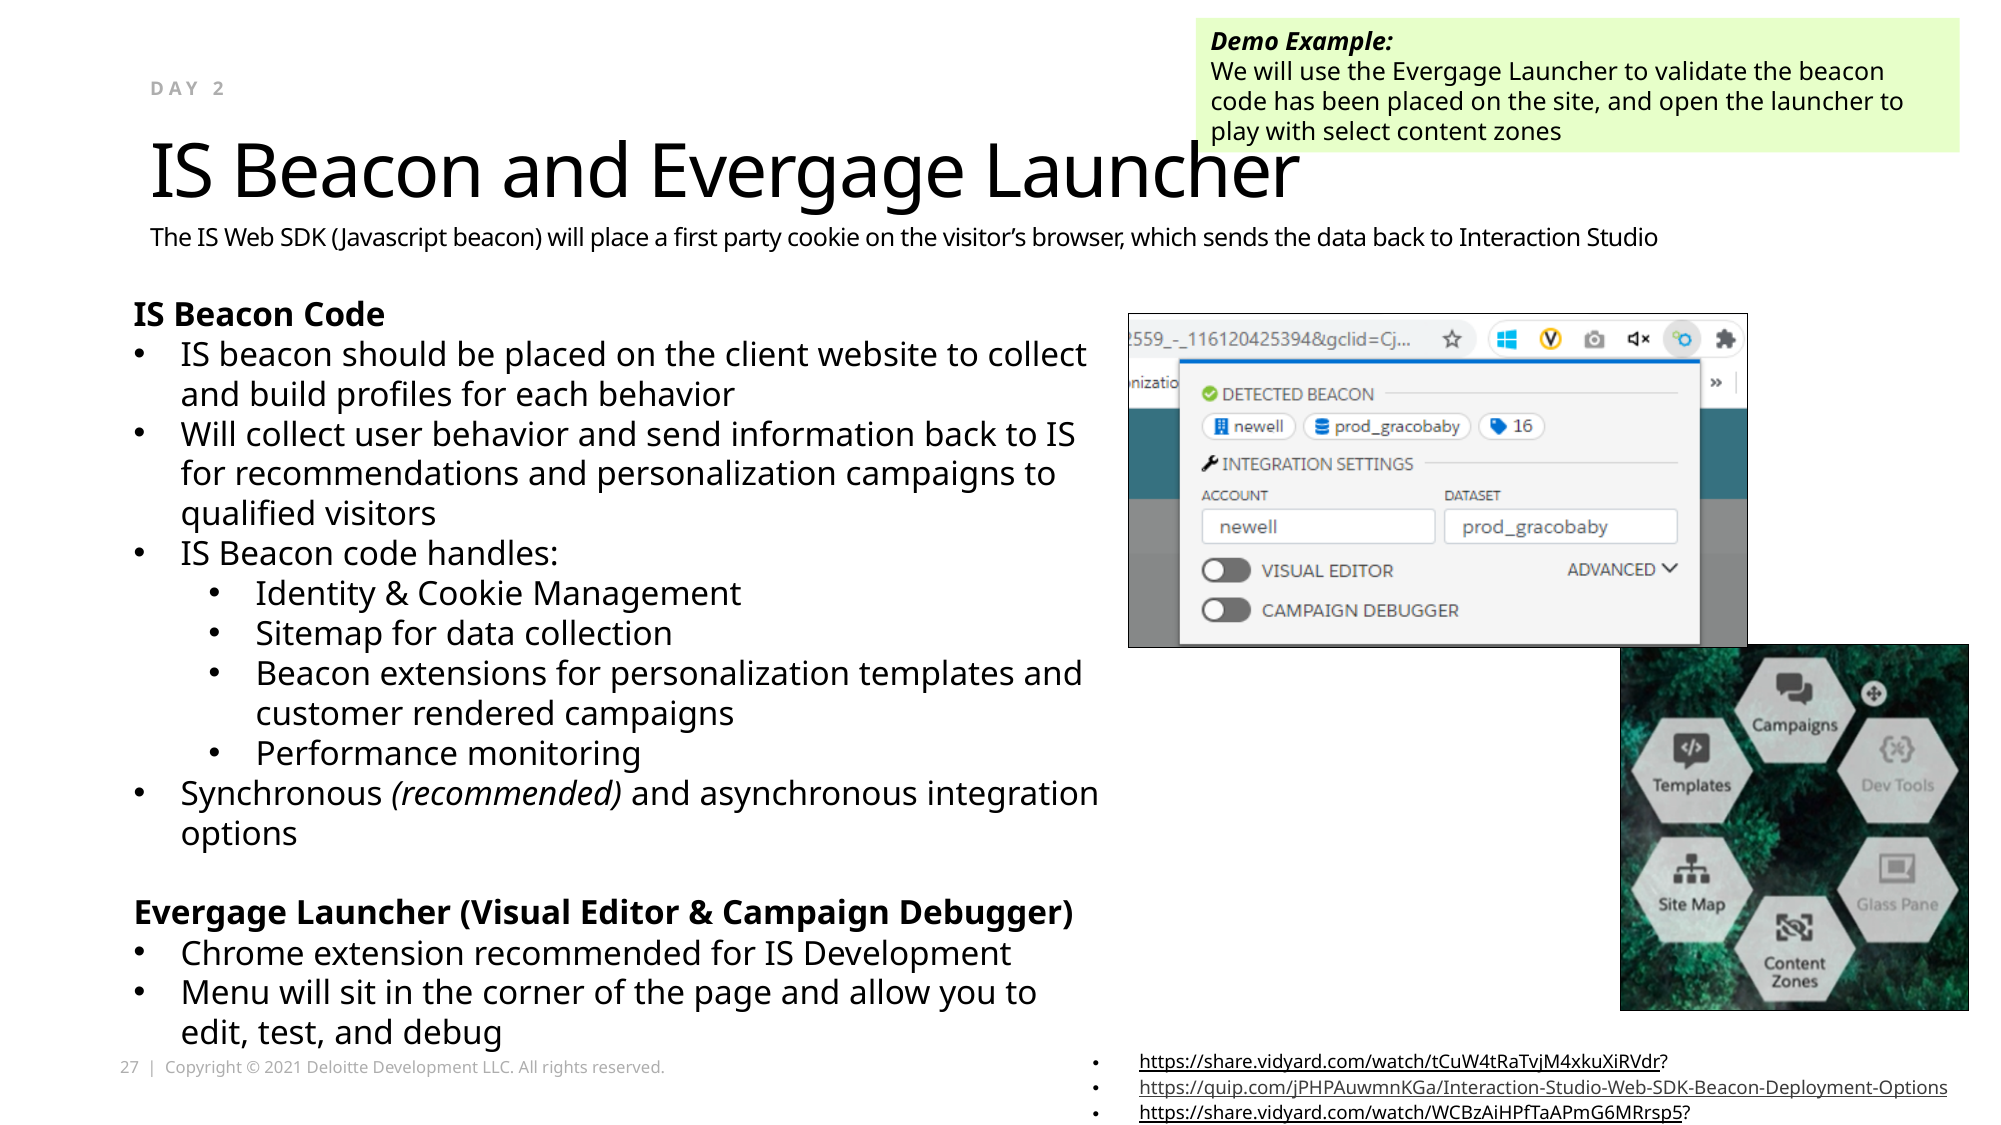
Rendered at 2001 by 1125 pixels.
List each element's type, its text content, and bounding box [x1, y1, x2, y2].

list The IS Web SDK (Javascript beacon) will place a first party cookie on the visitor’s browser, which sends the data back to Interaction Studio [150, 221, 1850, 300]
picture [1127, 313, 1969, 1011]
text_box IS Beacon Code IS beacon should be placed on the client website to collect and build profiles for each behavior Will collect user behavior and send information back to IS for recommendations and personalization campaigns to qualified visitors IS Beacon code handles: Identity & Cookie Management Sitemap for data collection Beacon extensions for personalization templates and customer rendered campaigns Performance monitoring Synchronous (recommended) and asynchronous integration options Evergage Launcher (Visual Editor & Campaign Debugger) Chrome extension recommended for IS Development Menu will sit in the corner of the page and allow you to edit, test, and debug [118, 285, 1121, 1099]
title IS Beacon and Evergage Launcher [150, 113, 1850, 212]
text_box Demo Example: We will use the Evergage Launcher to validate the beacon code has been placed on the site, and open the launcher to play with select content zones [1195, 17, 1960, 153]
text_box [314, 149, 1684, 209]
text_box https://share.vidyard.com/watch/tCuW4tRaTvjM4xkuXiRVdr? https://quip.com/jPHPAuwmnKGa/Interaction-Studio-Web-SDK-Beacon-Deployment-Options https://share.vidyard.com/watch/WCBzAiHPfTaAPmG6MRrsp5? [1077, 1042, 2000, 1125]
list Day 2 [150, 76, 701, 110]
